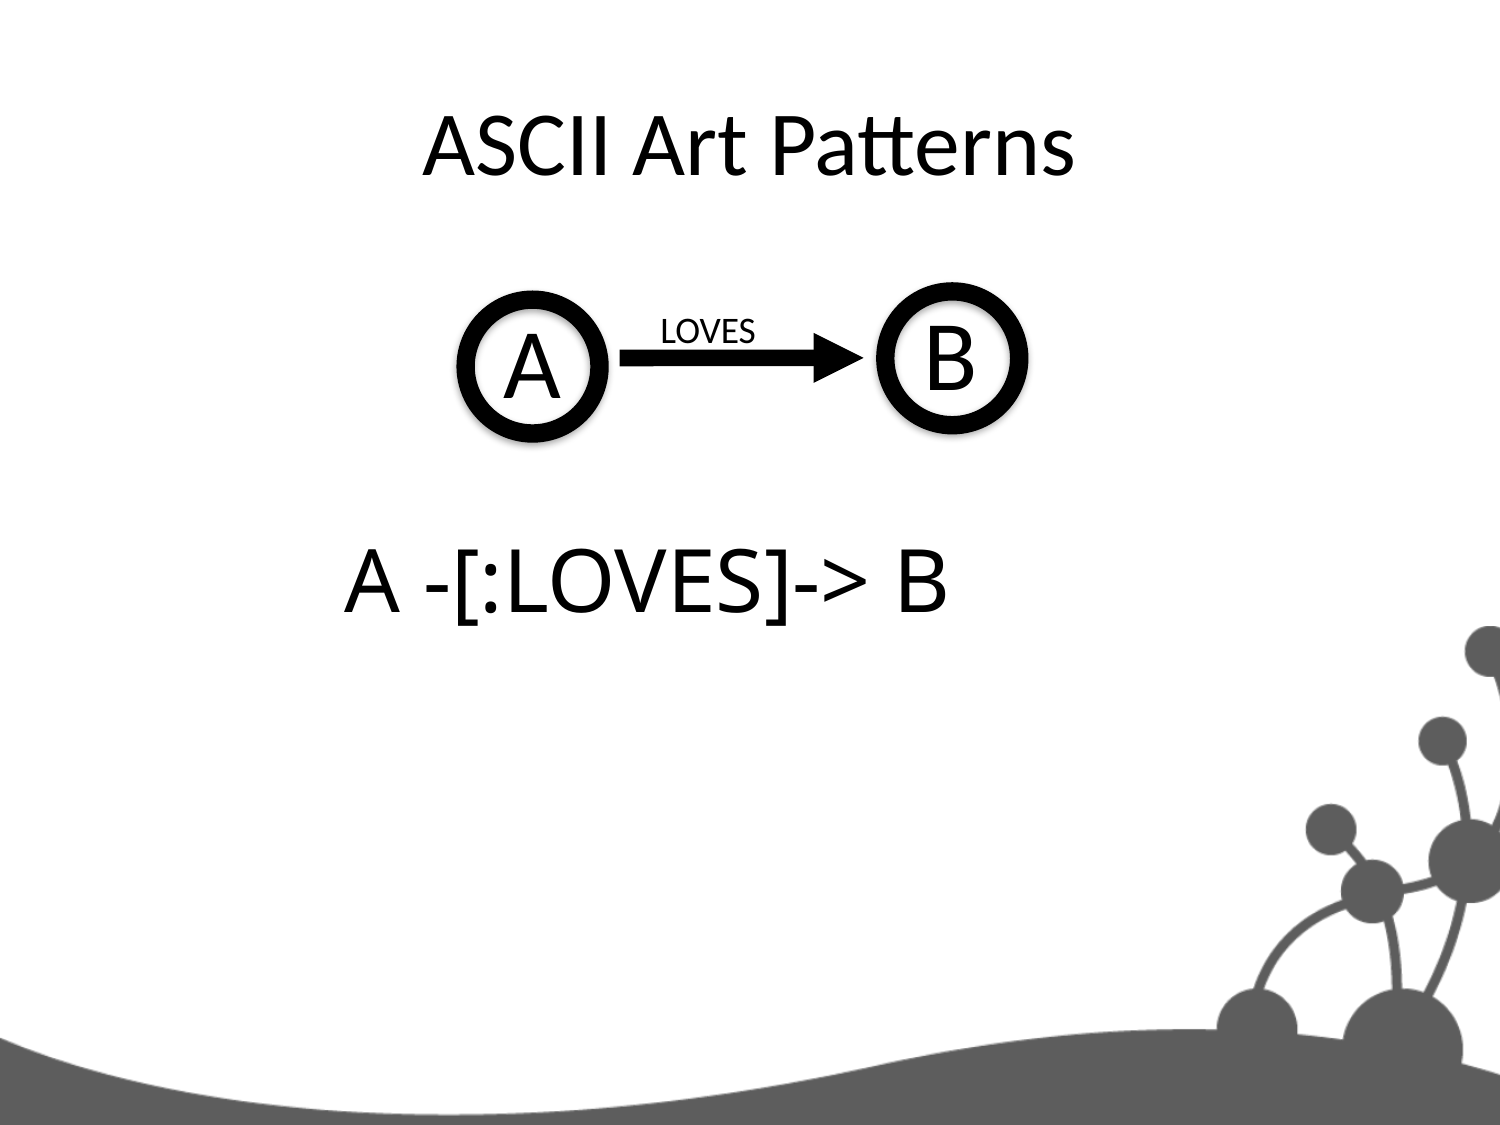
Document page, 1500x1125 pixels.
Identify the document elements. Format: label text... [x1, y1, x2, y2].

text_box A -[:LOVES]-> B [344, 517, 1193, 639]
text_box LOVES [660, 305, 757, 351]
text_box [619, 351, 864, 365]
title ASCII Art Patterns [75, 45, 1425, 233]
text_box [876, 282, 1028, 434]
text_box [456, 290, 609, 443]
